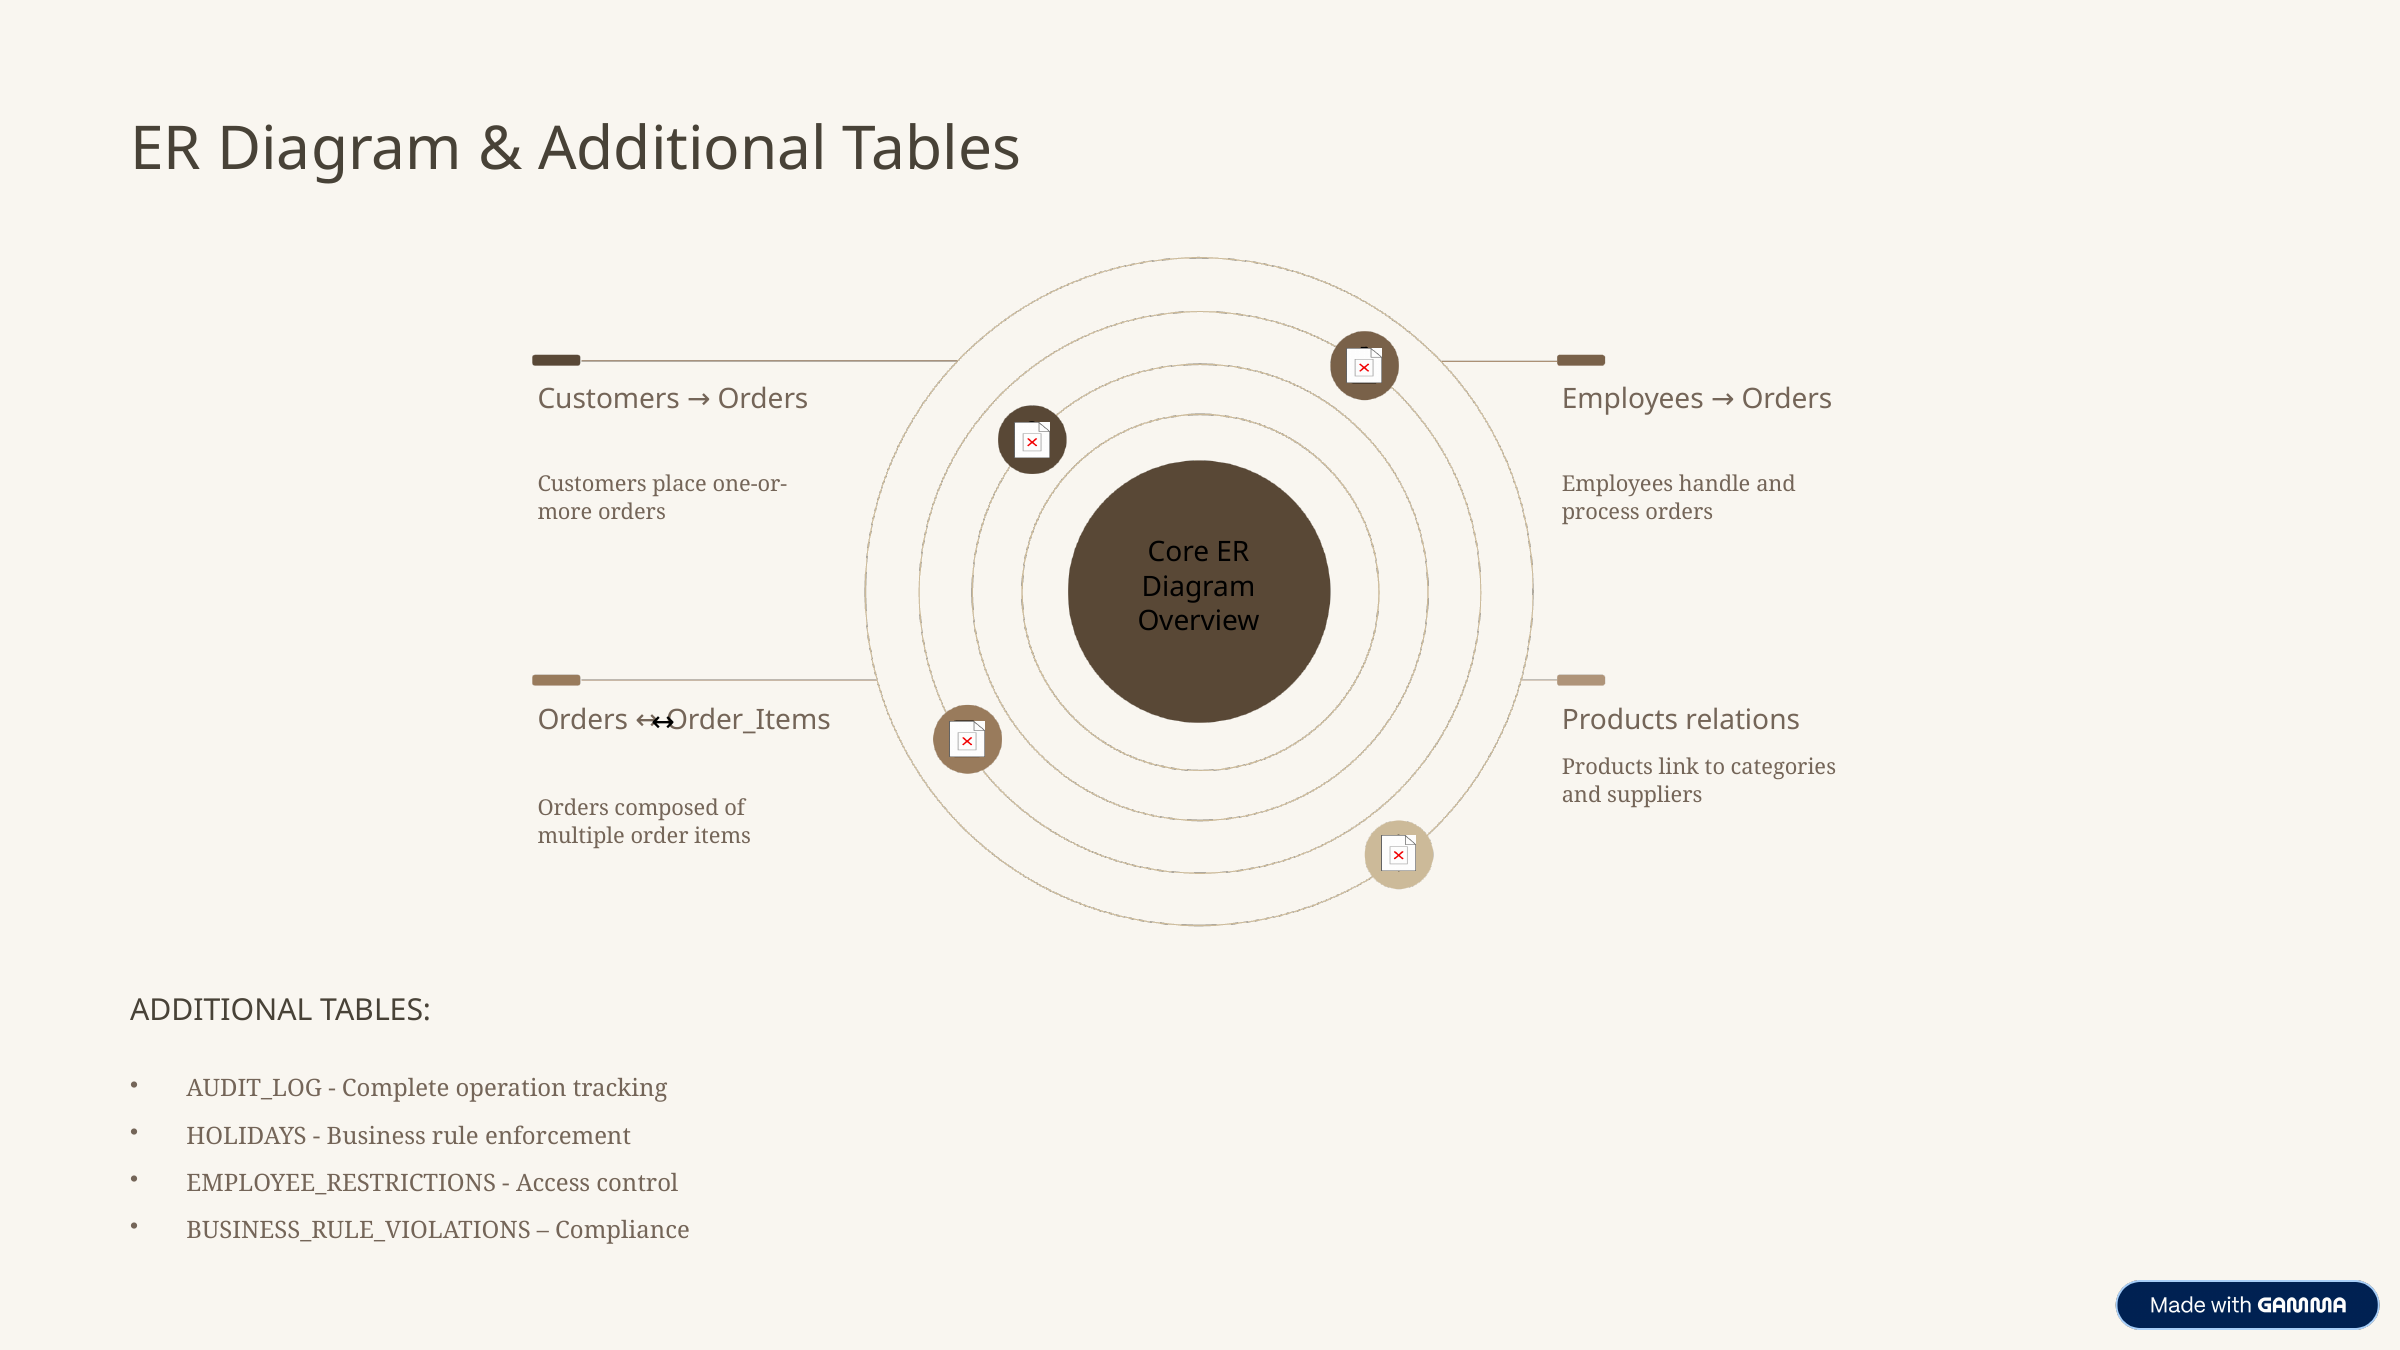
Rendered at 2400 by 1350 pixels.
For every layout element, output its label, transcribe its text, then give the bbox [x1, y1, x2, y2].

picture [2106, 1271, 2389, 1339]
text_box AUDIT_LOG - Complete operation tracking [130, 1063, 2270, 1102]
text_box ER Diagram & Additional Tables [130, 106, 1096, 183]
text_box BUSINESS_RULE_VIOLATIONS – Compliance [130, 1204, 2270, 1244]
picture [504, 230, 1896, 953]
text_box ADDITIONAL TABLES: [130, 988, 481, 1027]
text_box EMPLOYEE_RESTRICTIONS - Access control [130, 1157, 2270, 1197]
text_box HOLIDAYS - Business rule enforcement [130, 1110, 2270, 1149]
